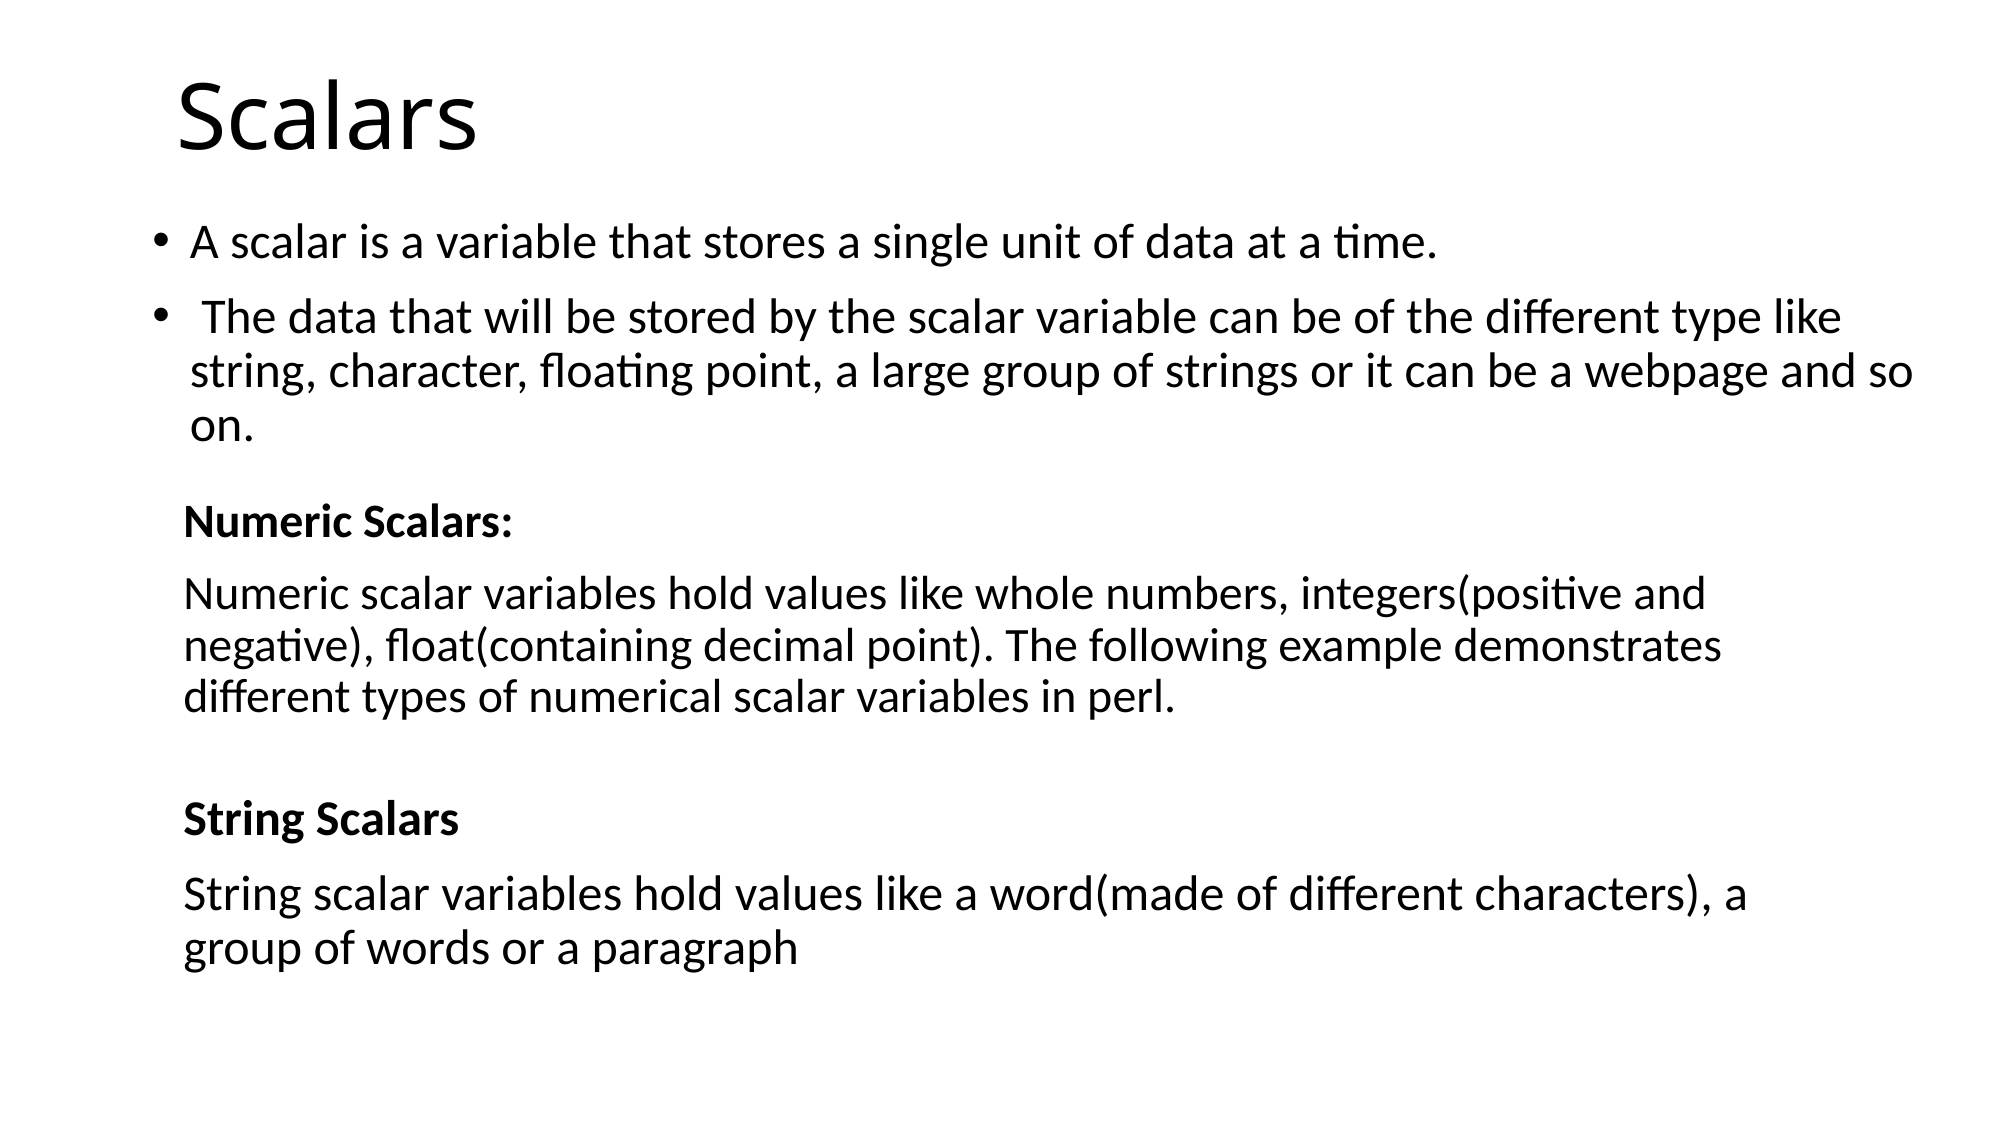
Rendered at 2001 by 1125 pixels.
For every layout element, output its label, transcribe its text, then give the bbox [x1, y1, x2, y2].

text_box String Scalars String scalar variables hold values like a word(made of different characters), a group of words or a paragraph [168, 785, 1791, 1019]
list A scalar is a variable that stores a single unit of data at a time. The data that will be stored by the scalar variable can be of the different type like string, character, floating point, a large group of strings or it can be a webpage and so on. [137, 207, 1938, 489]
title Scalars [137, 59, 1863, 181]
list Numeric Scalars: Numeric scalar variables hold values like whole numbers, integers(positive and negative), float(containing decimal point). The following example demonstrates different types of numerical scalar variables in perl. [168, 488, 1898, 732]
